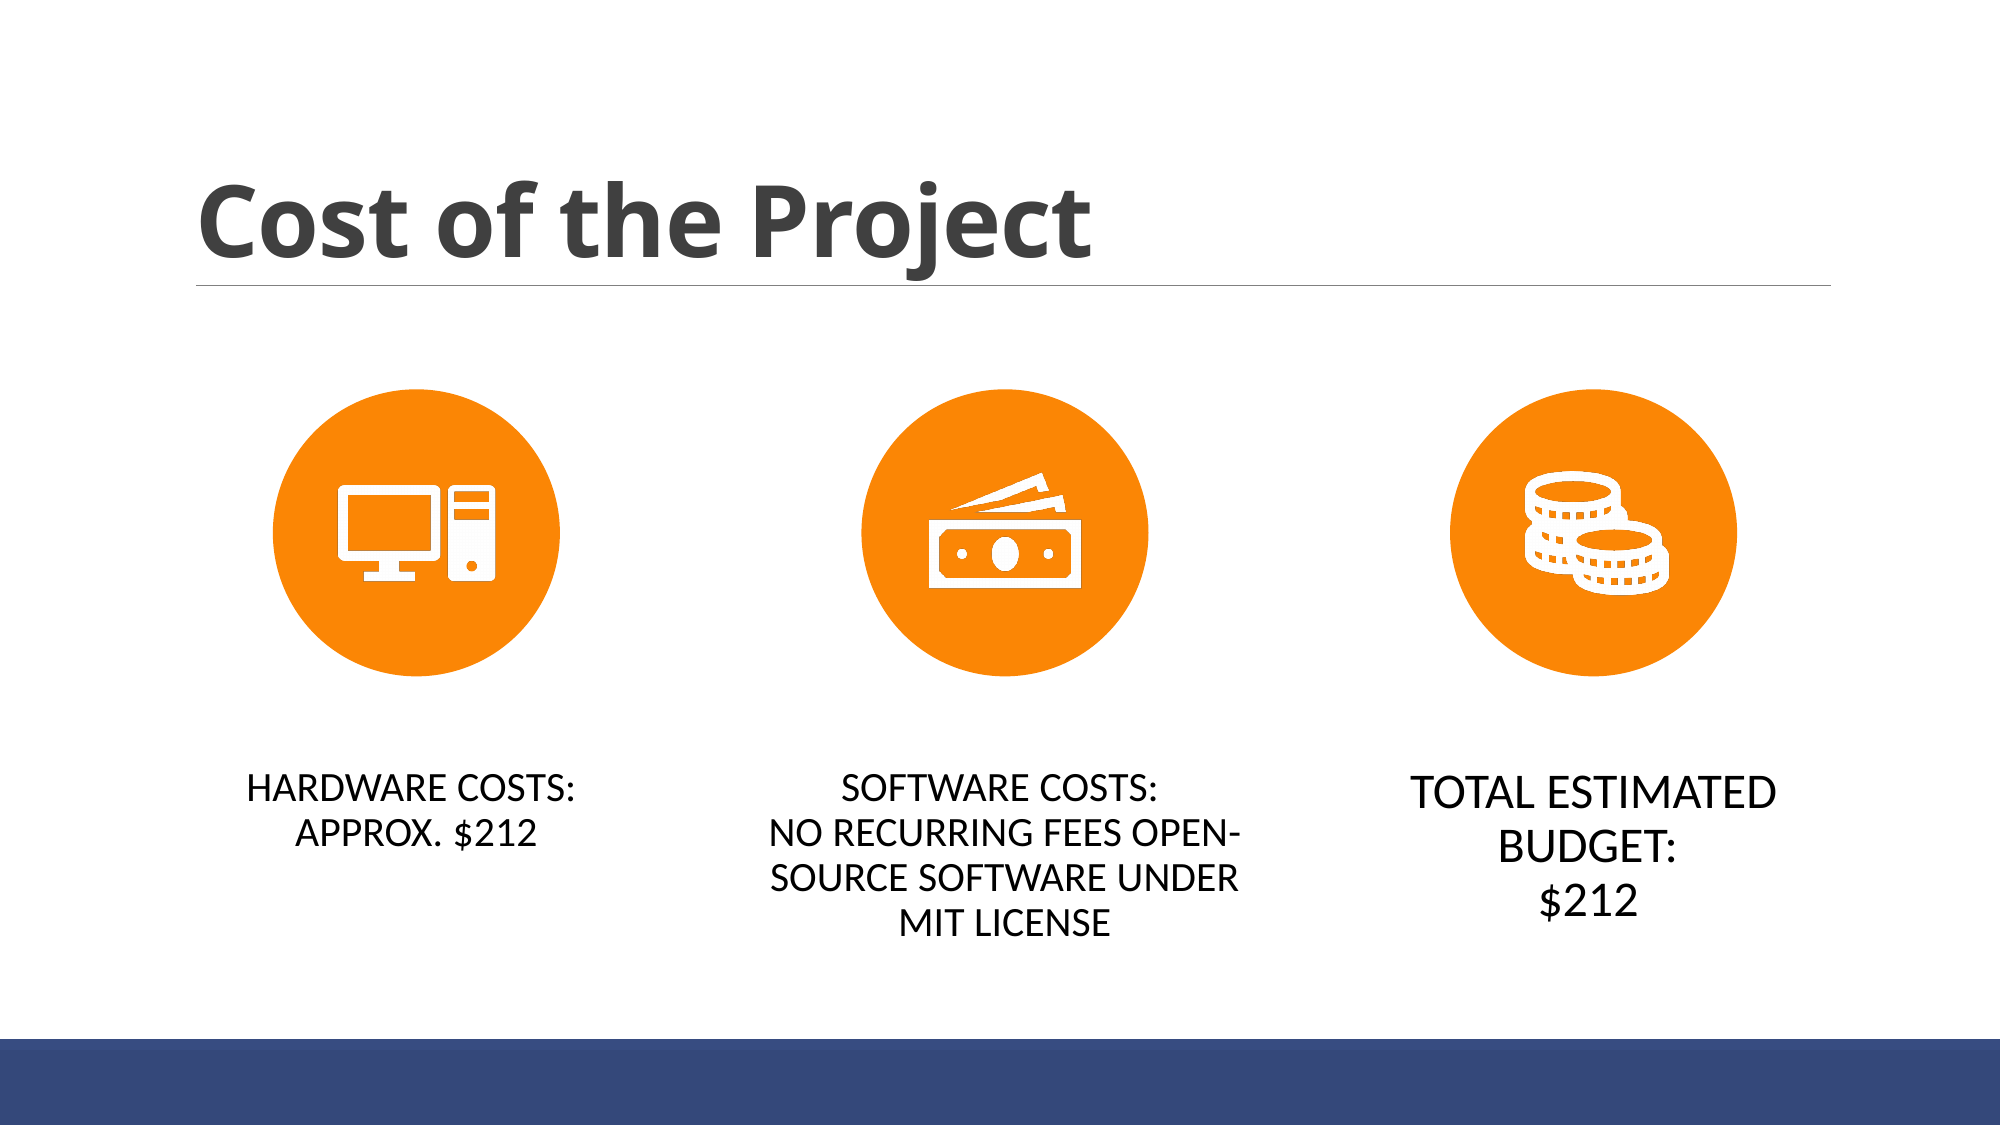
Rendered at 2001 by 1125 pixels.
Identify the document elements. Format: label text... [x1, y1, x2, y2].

title Cost of the Project [180, 47, 1830, 285]
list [179, 343, 1831, 966]
